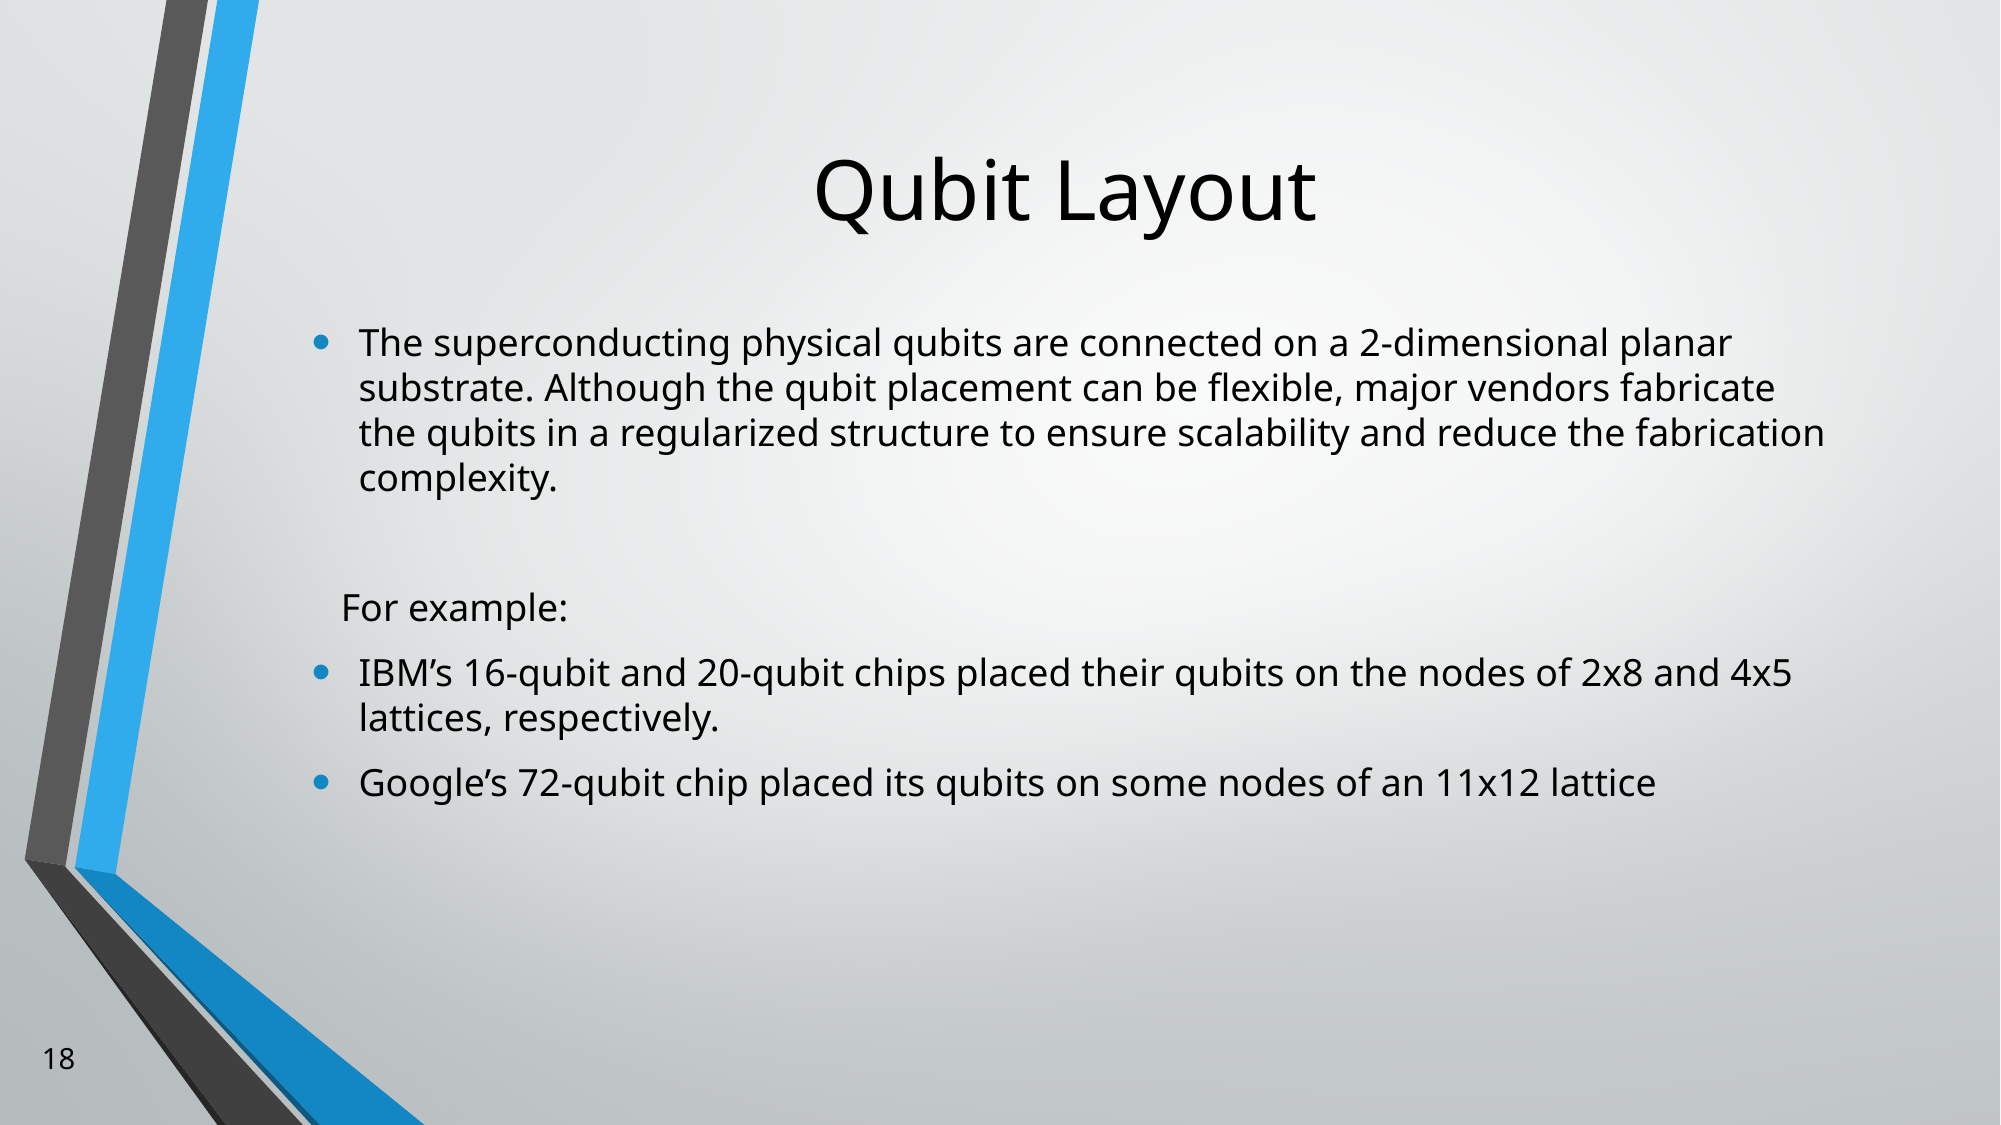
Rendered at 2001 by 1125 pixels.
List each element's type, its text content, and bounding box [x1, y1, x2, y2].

list The superconducting physical qubits are connected on a 2-dimensional planar substrate. Although the qubit placement can be flexible, major vendors fabricate the qubits in a regularized structure to ensure scalability and reduce the fabrication complexity. For example: IBM’s 16-qubit and 20-qubit chips placed their qubits on the nodes of 2x8 and 4x5 lattices, respectively. Google’s 72-qubit chip placed its qubits on some nodes of an 11x12 lattice [296, 256, 1855, 868]
slide_number 18 [0, 1030, 91, 1091]
title Qubit Layout [243, 43, 1887, 332]
